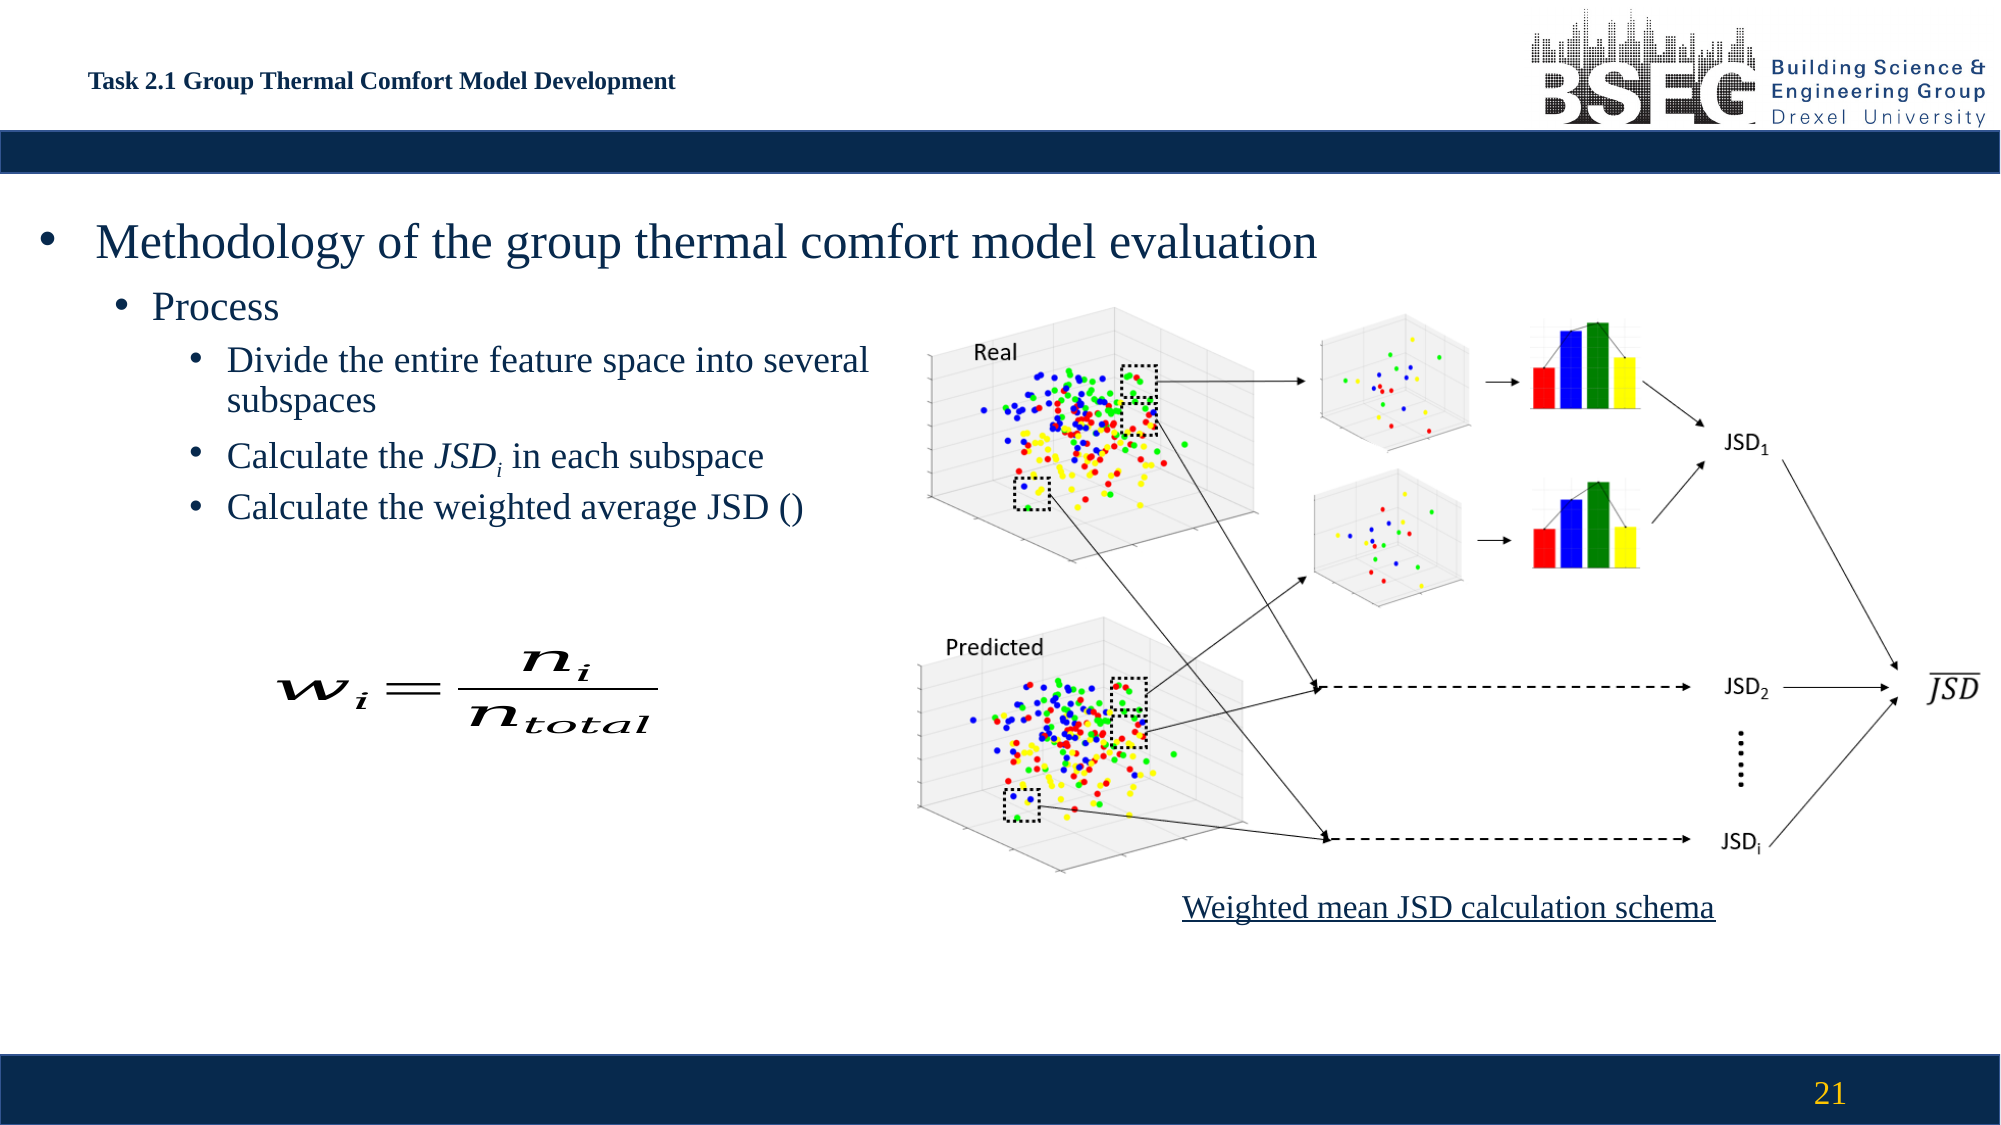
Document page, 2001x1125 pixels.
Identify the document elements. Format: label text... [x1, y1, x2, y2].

picture [899, 302, 2000, 884]
picture [1524, 7, 1994, 129]
slide_number 21 [1412, 1060, 1863, 1121]
text_box Methodology of the group thermal comfort model evaluation [24, 201, 1368, 276]
text_box Weighted mean JSD calculation schema [1167, 884, 1929, 933]
title Task 2.1 Group Thermal Comfort Model Development [72, 59, 1863, 103]
